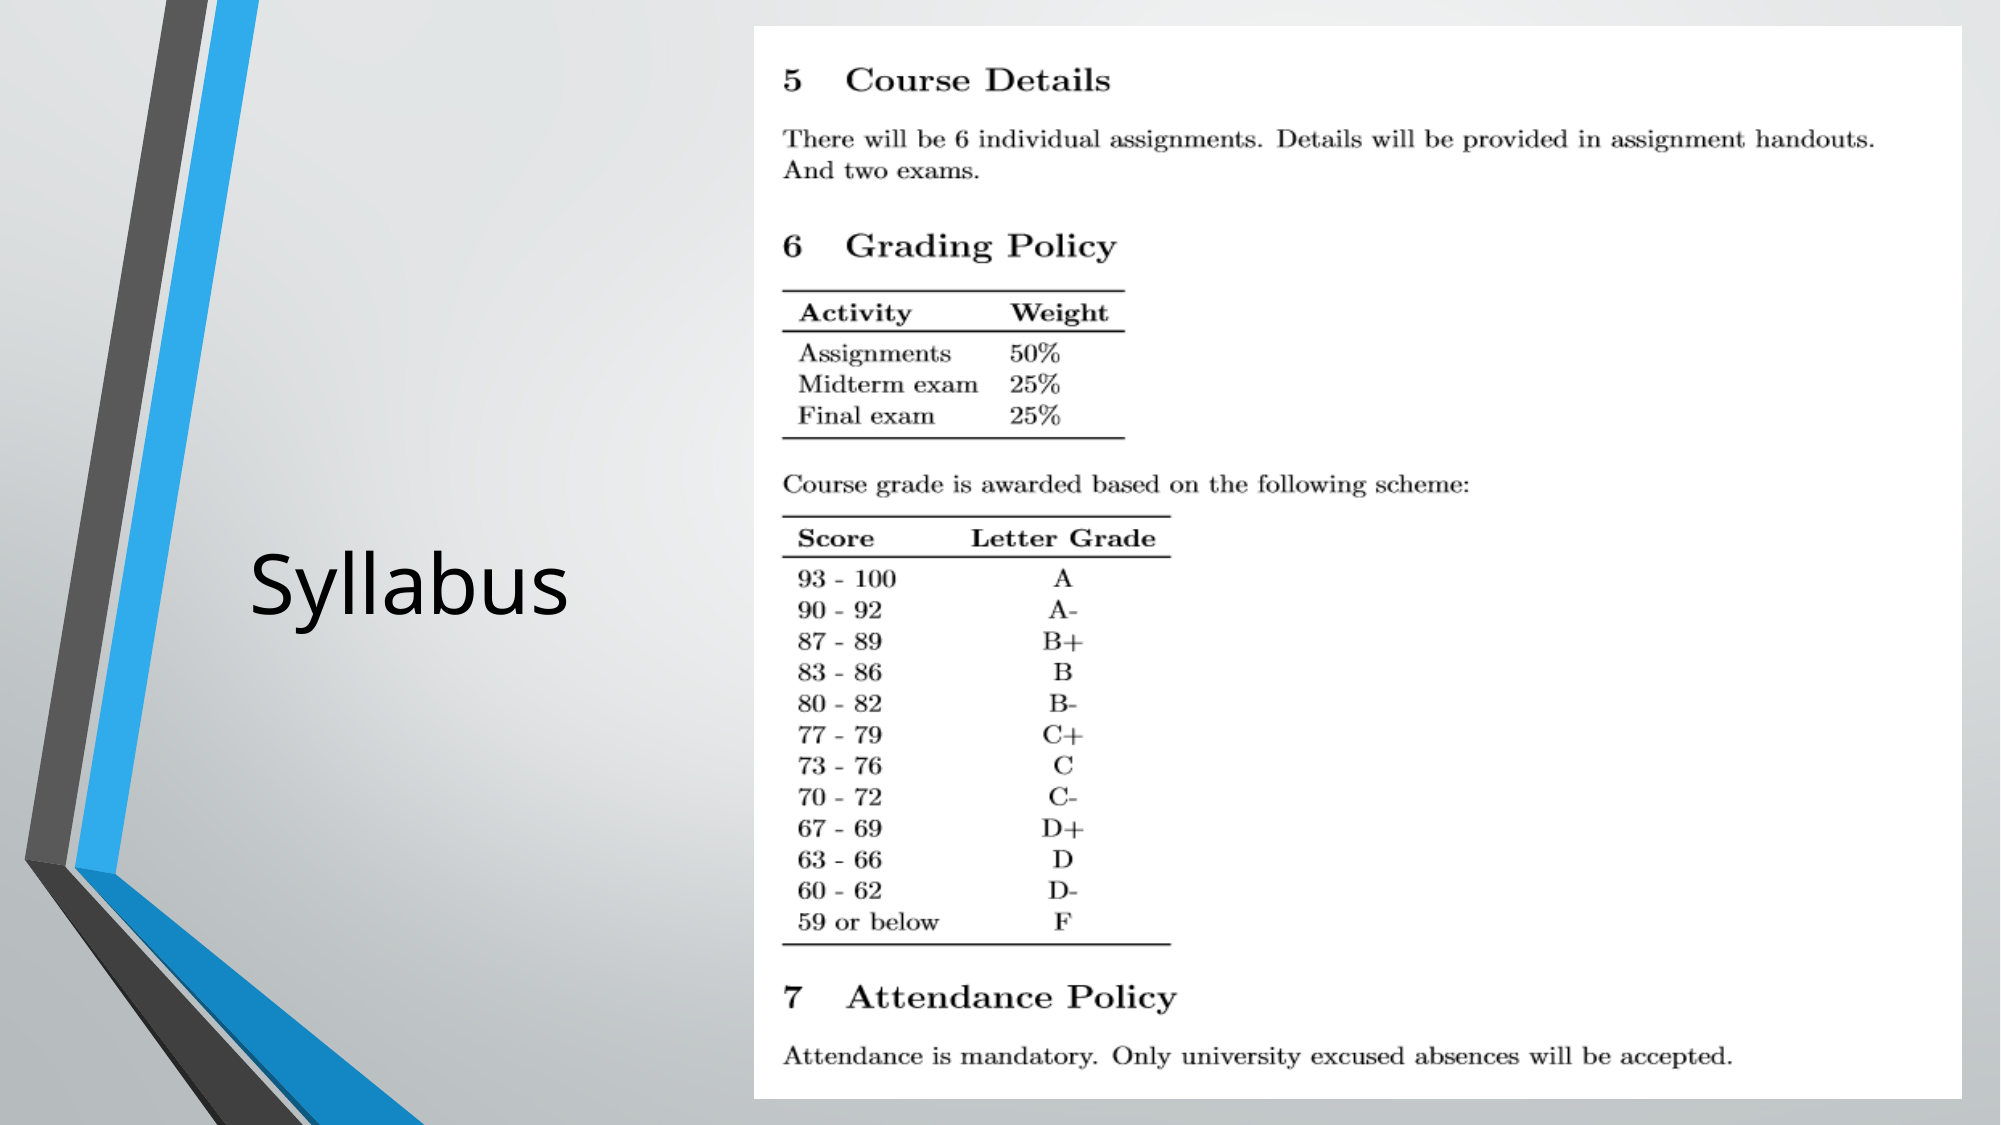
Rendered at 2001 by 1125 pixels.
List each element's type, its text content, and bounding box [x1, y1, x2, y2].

picture [754, 26, 1963, 1099]
title Syllabus [168, 437, 653, 725]
